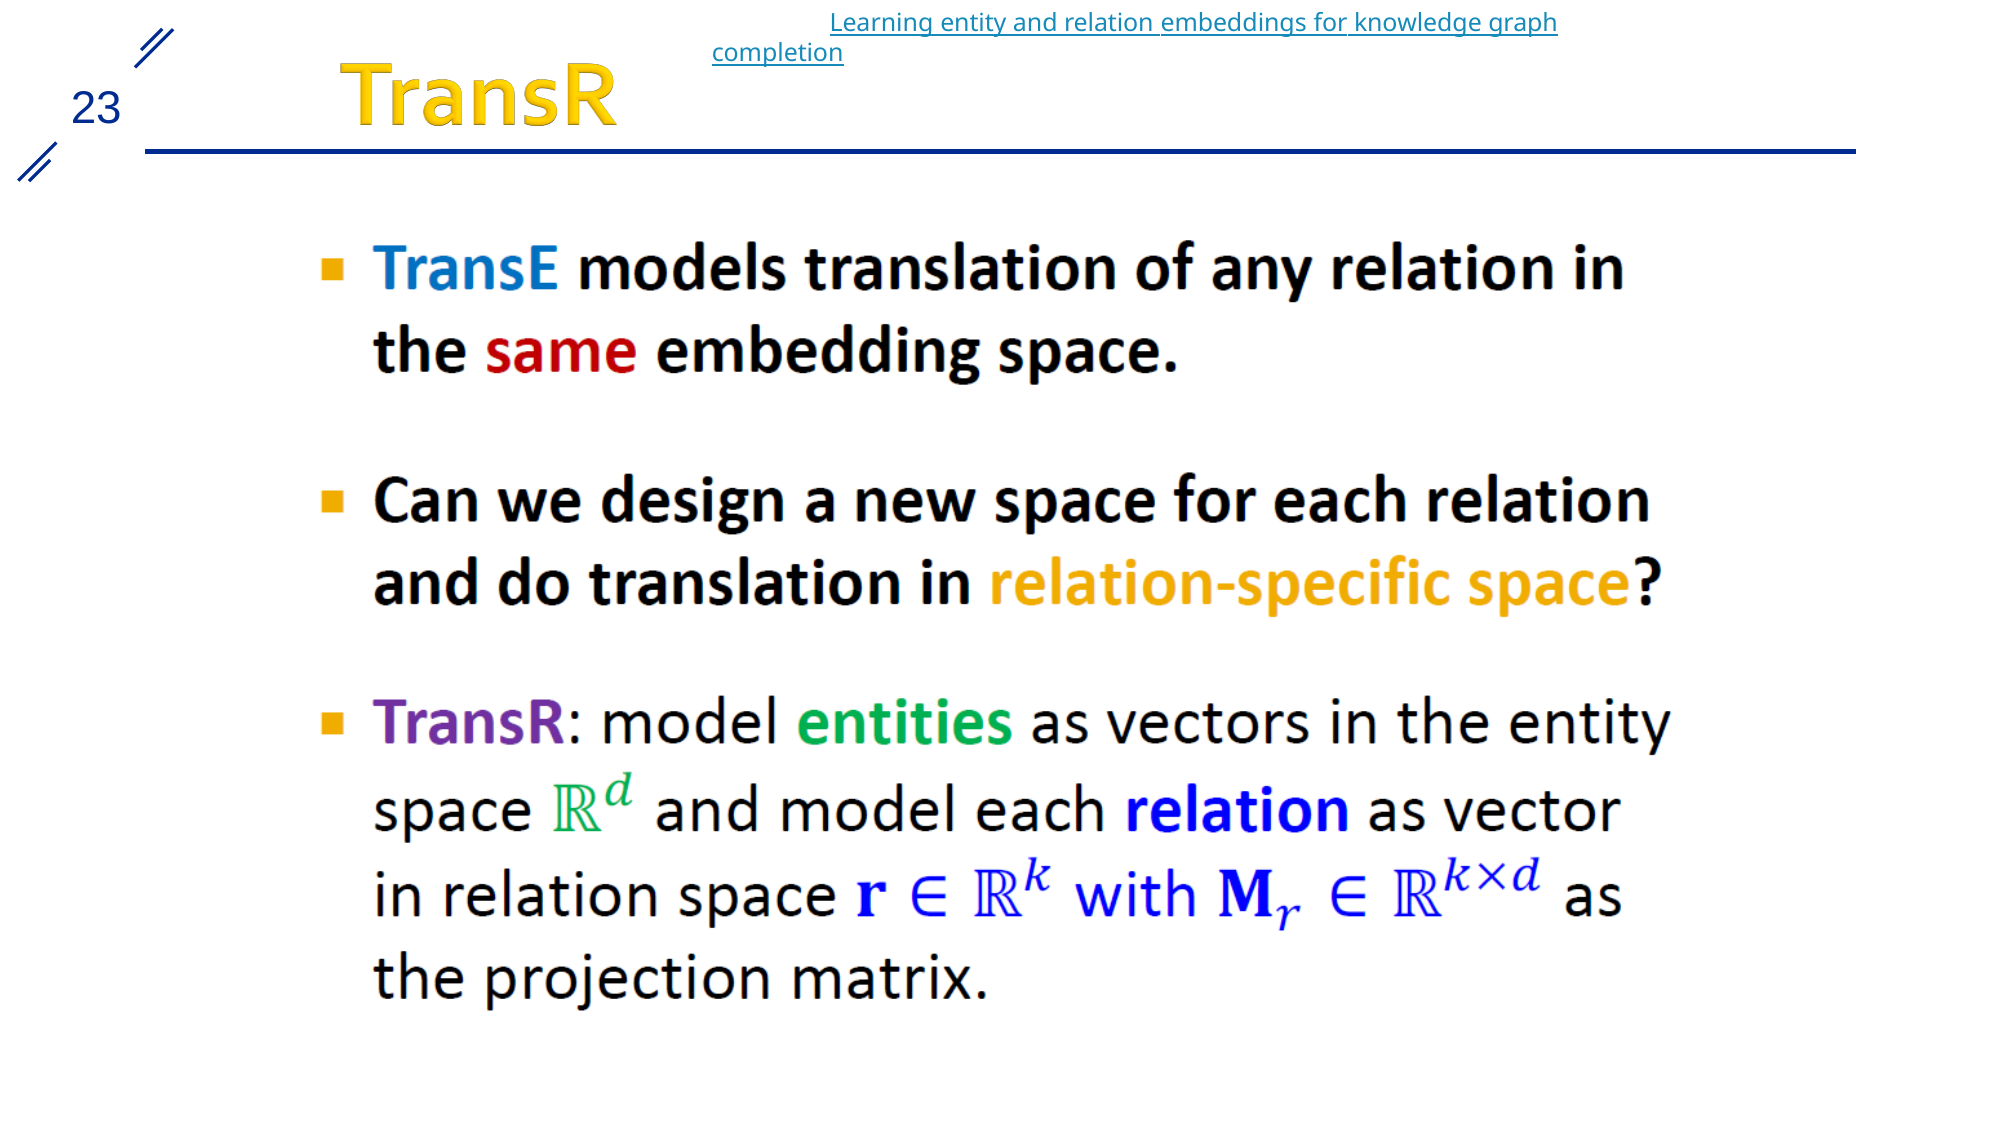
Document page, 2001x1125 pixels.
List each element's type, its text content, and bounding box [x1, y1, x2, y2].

picture [339, 62, 618, 127]
picture [308, 221, 1692, 1039]
text_box Lin, et al., Learning entity and relation embeddings for knowledge graph completion, AAAI 2015 [709, 4, 1697, 67]
